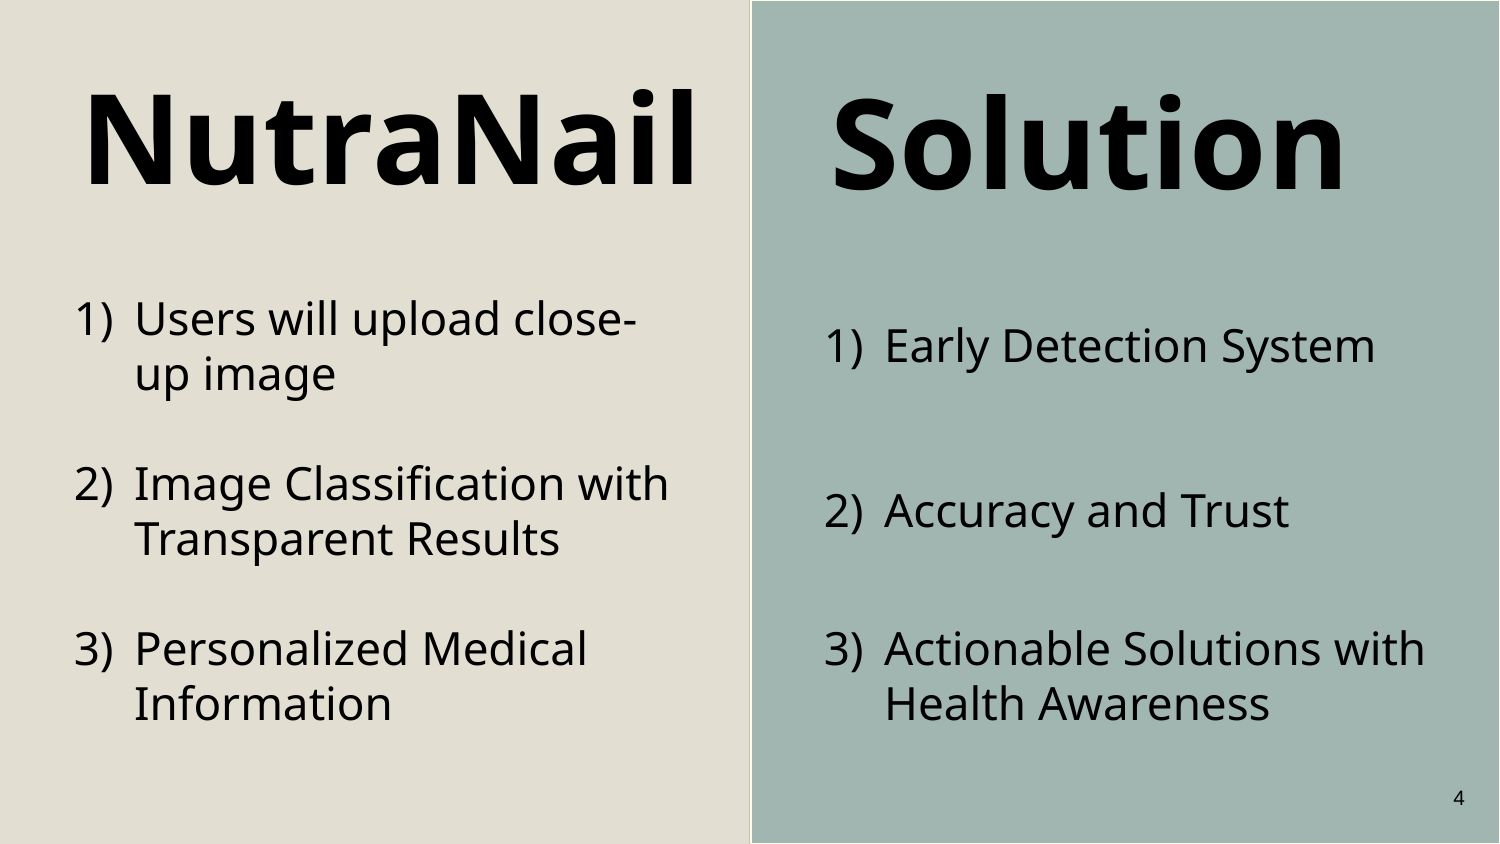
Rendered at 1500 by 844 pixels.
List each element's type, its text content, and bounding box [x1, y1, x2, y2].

list Users will upload close-up image Image Classification with Transparent Results Personalized Medical Information [44, 274, 707, 710]
list Early Detection System Accuracy and Trust Actionable Solutions with Health Awareness [794, 274, 1457, 710]
slide_number 4 [1389, 764, 1480, 830]
title Solution [750, 5, 1500, 275]
text_box [751, 0, 1500, 5]
text_box [750, 275, 1500, 844]
title NutraNail [0, 0, 751, 270]
